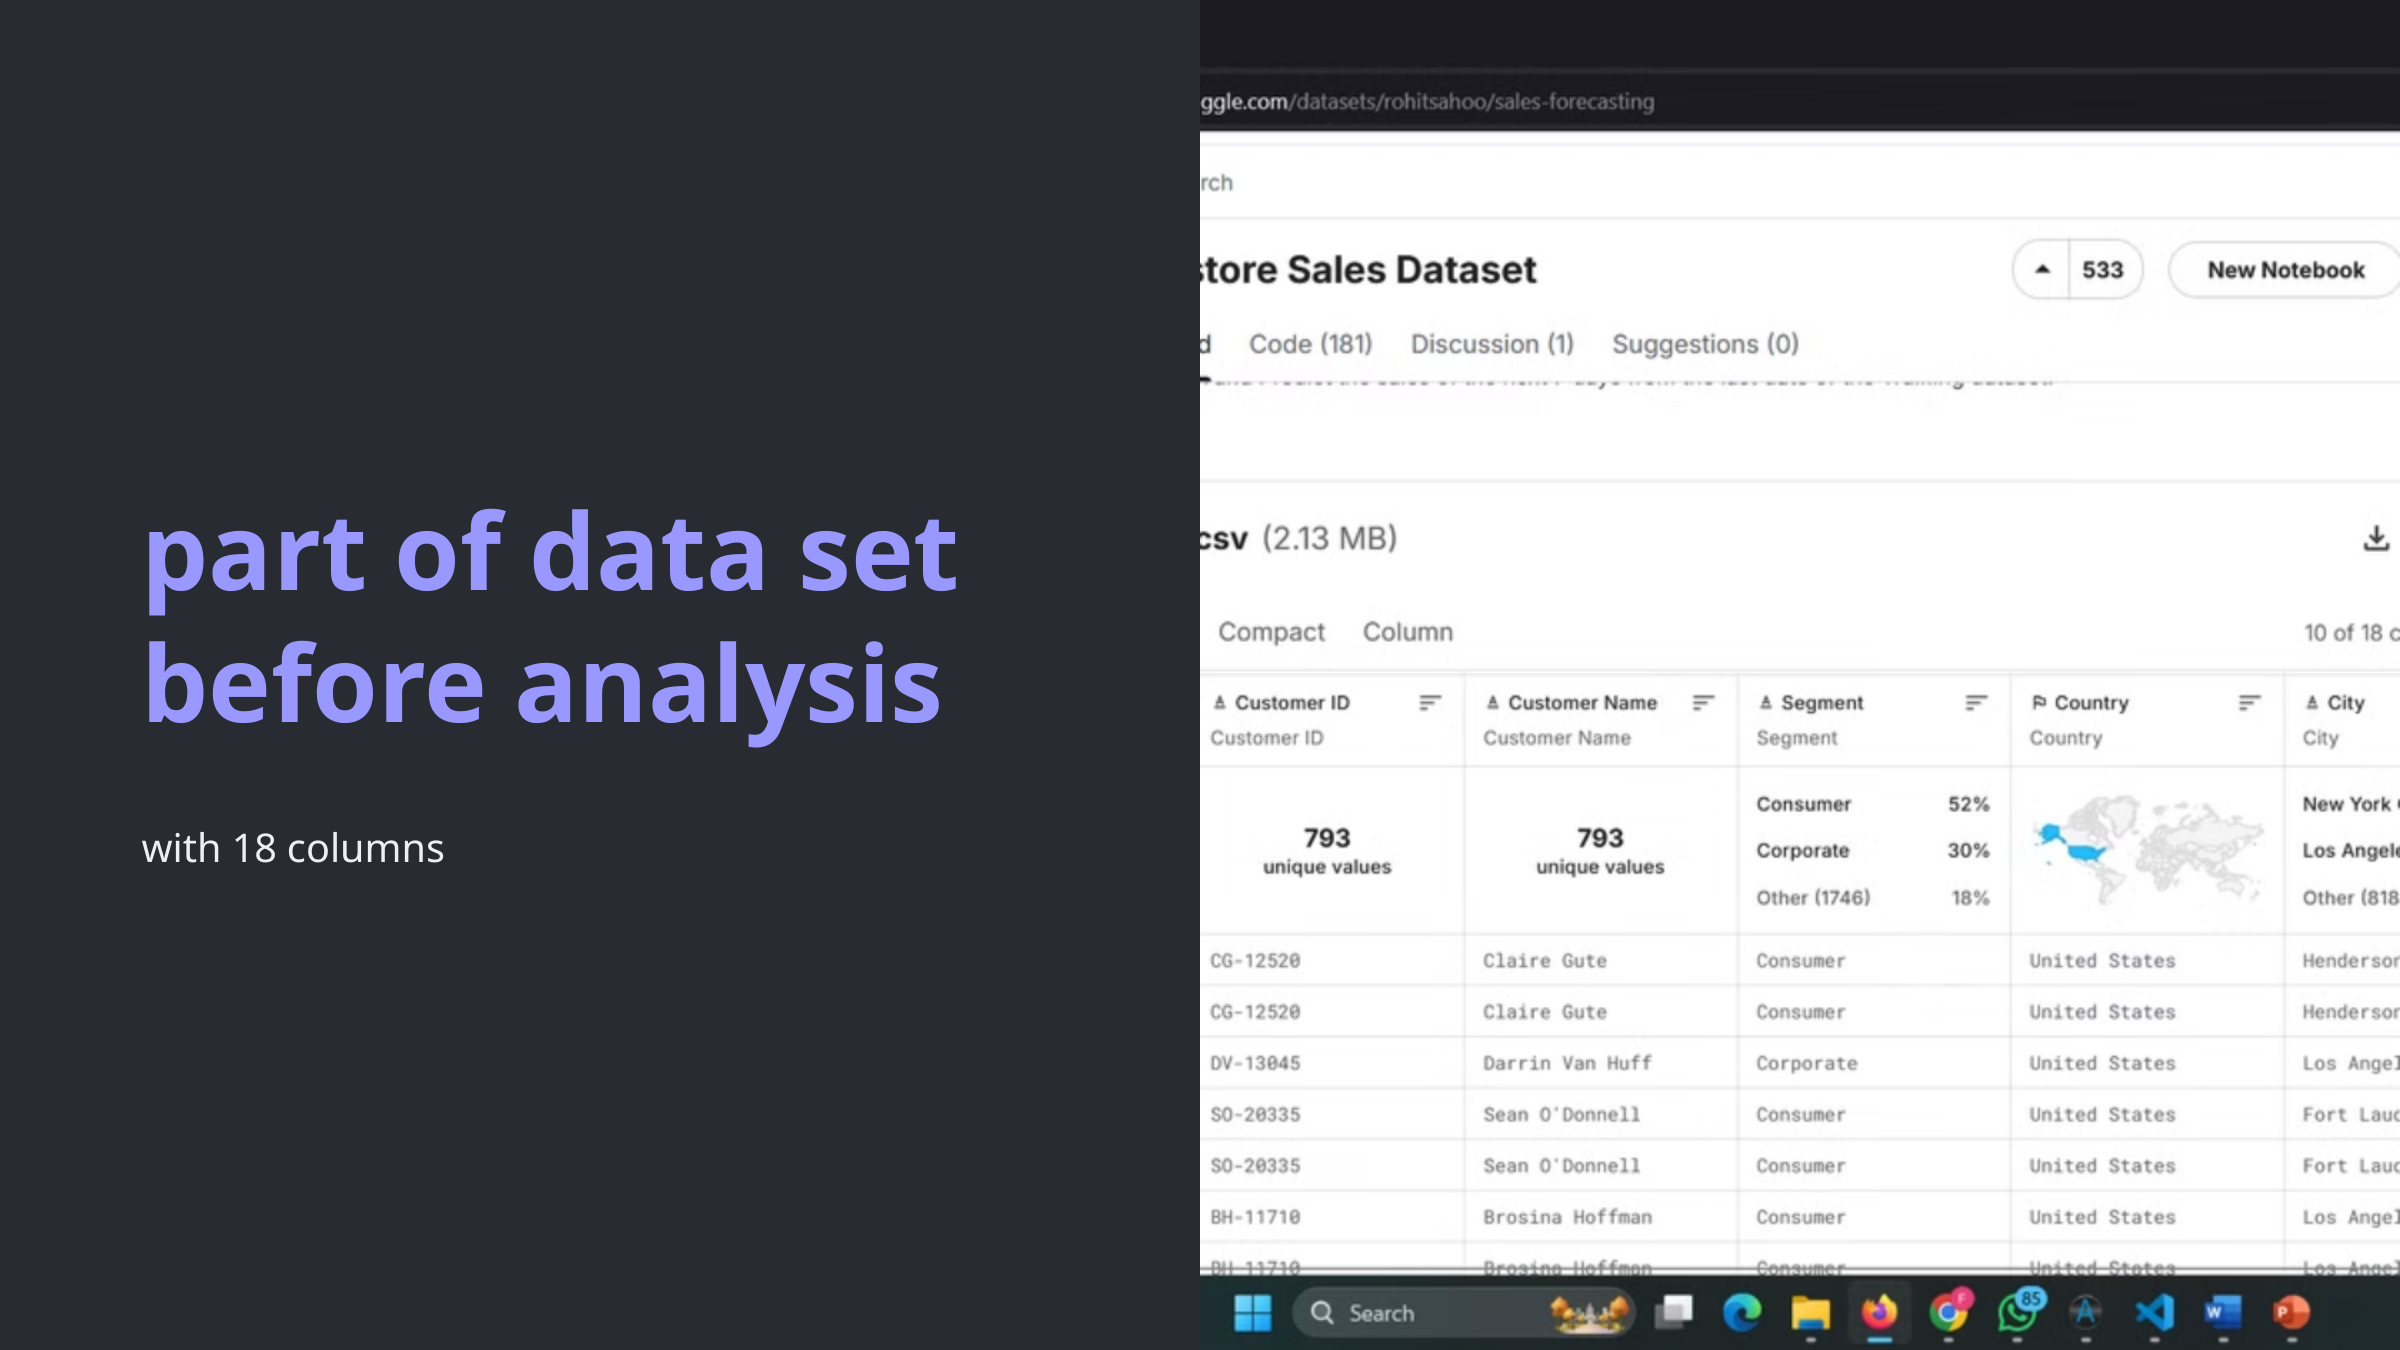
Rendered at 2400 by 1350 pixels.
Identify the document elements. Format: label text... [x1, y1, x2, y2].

text_box with 18 columns [141, 806, 1059, 871]
picture [1199, 0, 2400, 1350]
text_box part of data set before analysis [141, 478, 1059, 746]
